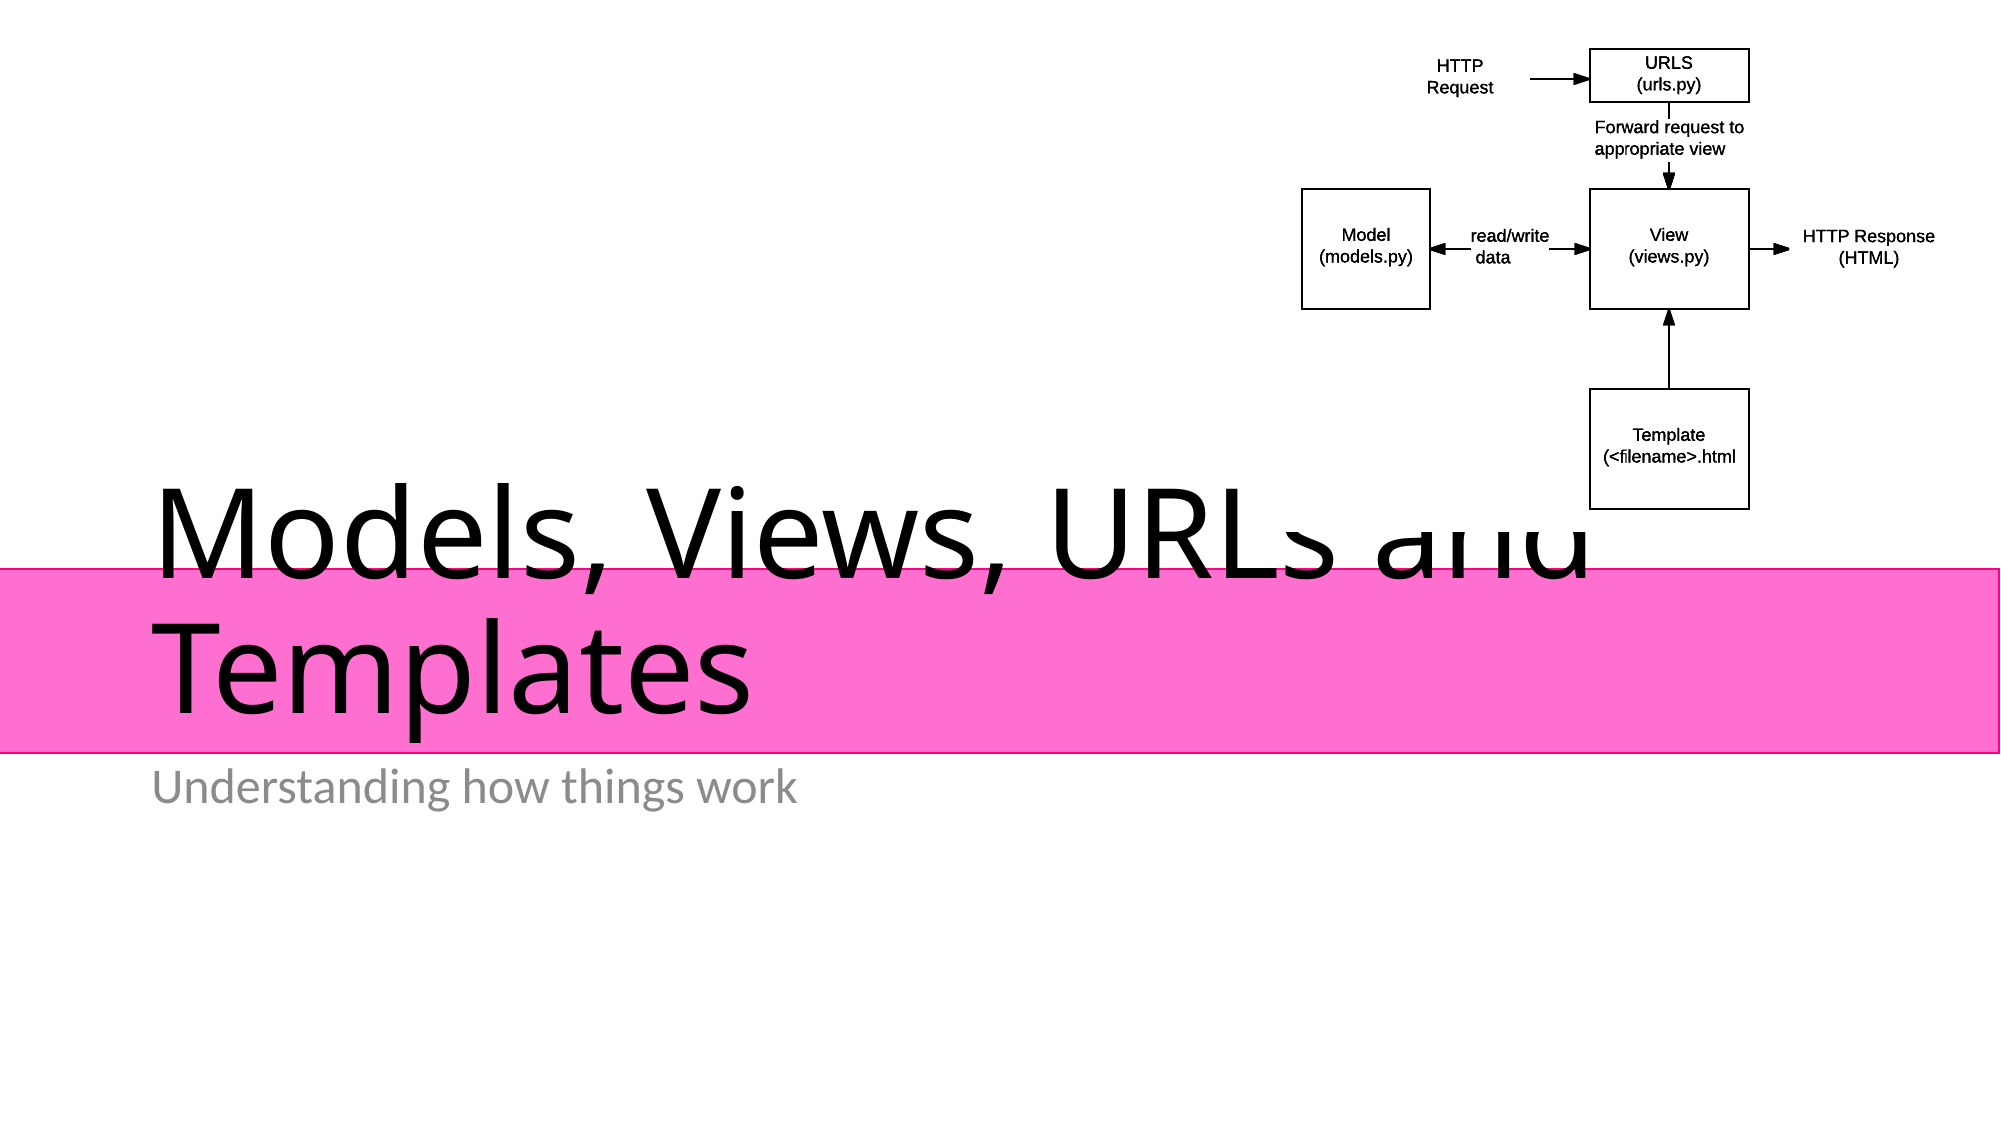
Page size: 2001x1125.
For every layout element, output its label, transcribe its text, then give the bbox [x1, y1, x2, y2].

picture [1270, 29, 1981, 532]
text_box [0, 568, 2000, 754]
title Models, Views, URLs and Templates [136, 280, 1963, 749]
list Understanding how things work [136, 752, 1862, 999]
